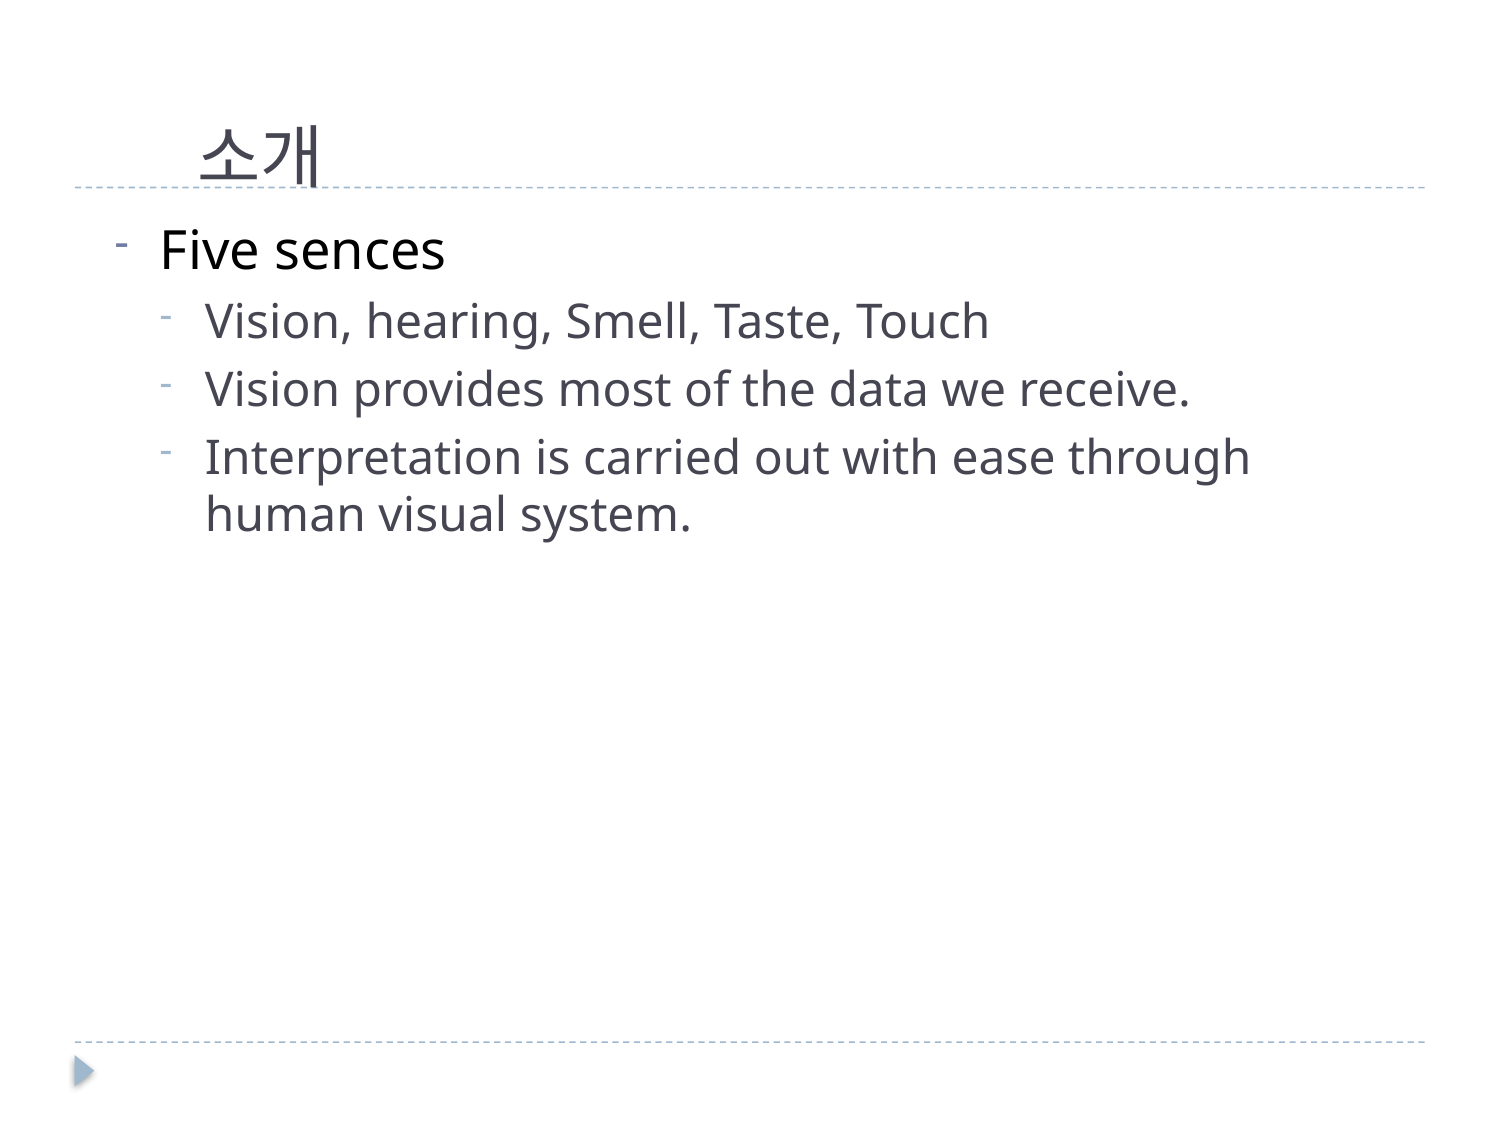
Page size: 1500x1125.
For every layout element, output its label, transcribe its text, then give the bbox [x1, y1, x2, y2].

title 소개 [183, 78, 1341, 204]
list Five sences Vision, hearing, Smell, Taste, Touch Vision provides most of the data we receive. Interpretation is carried out with ease through human visual system. [100, 208, 1376, 982]
